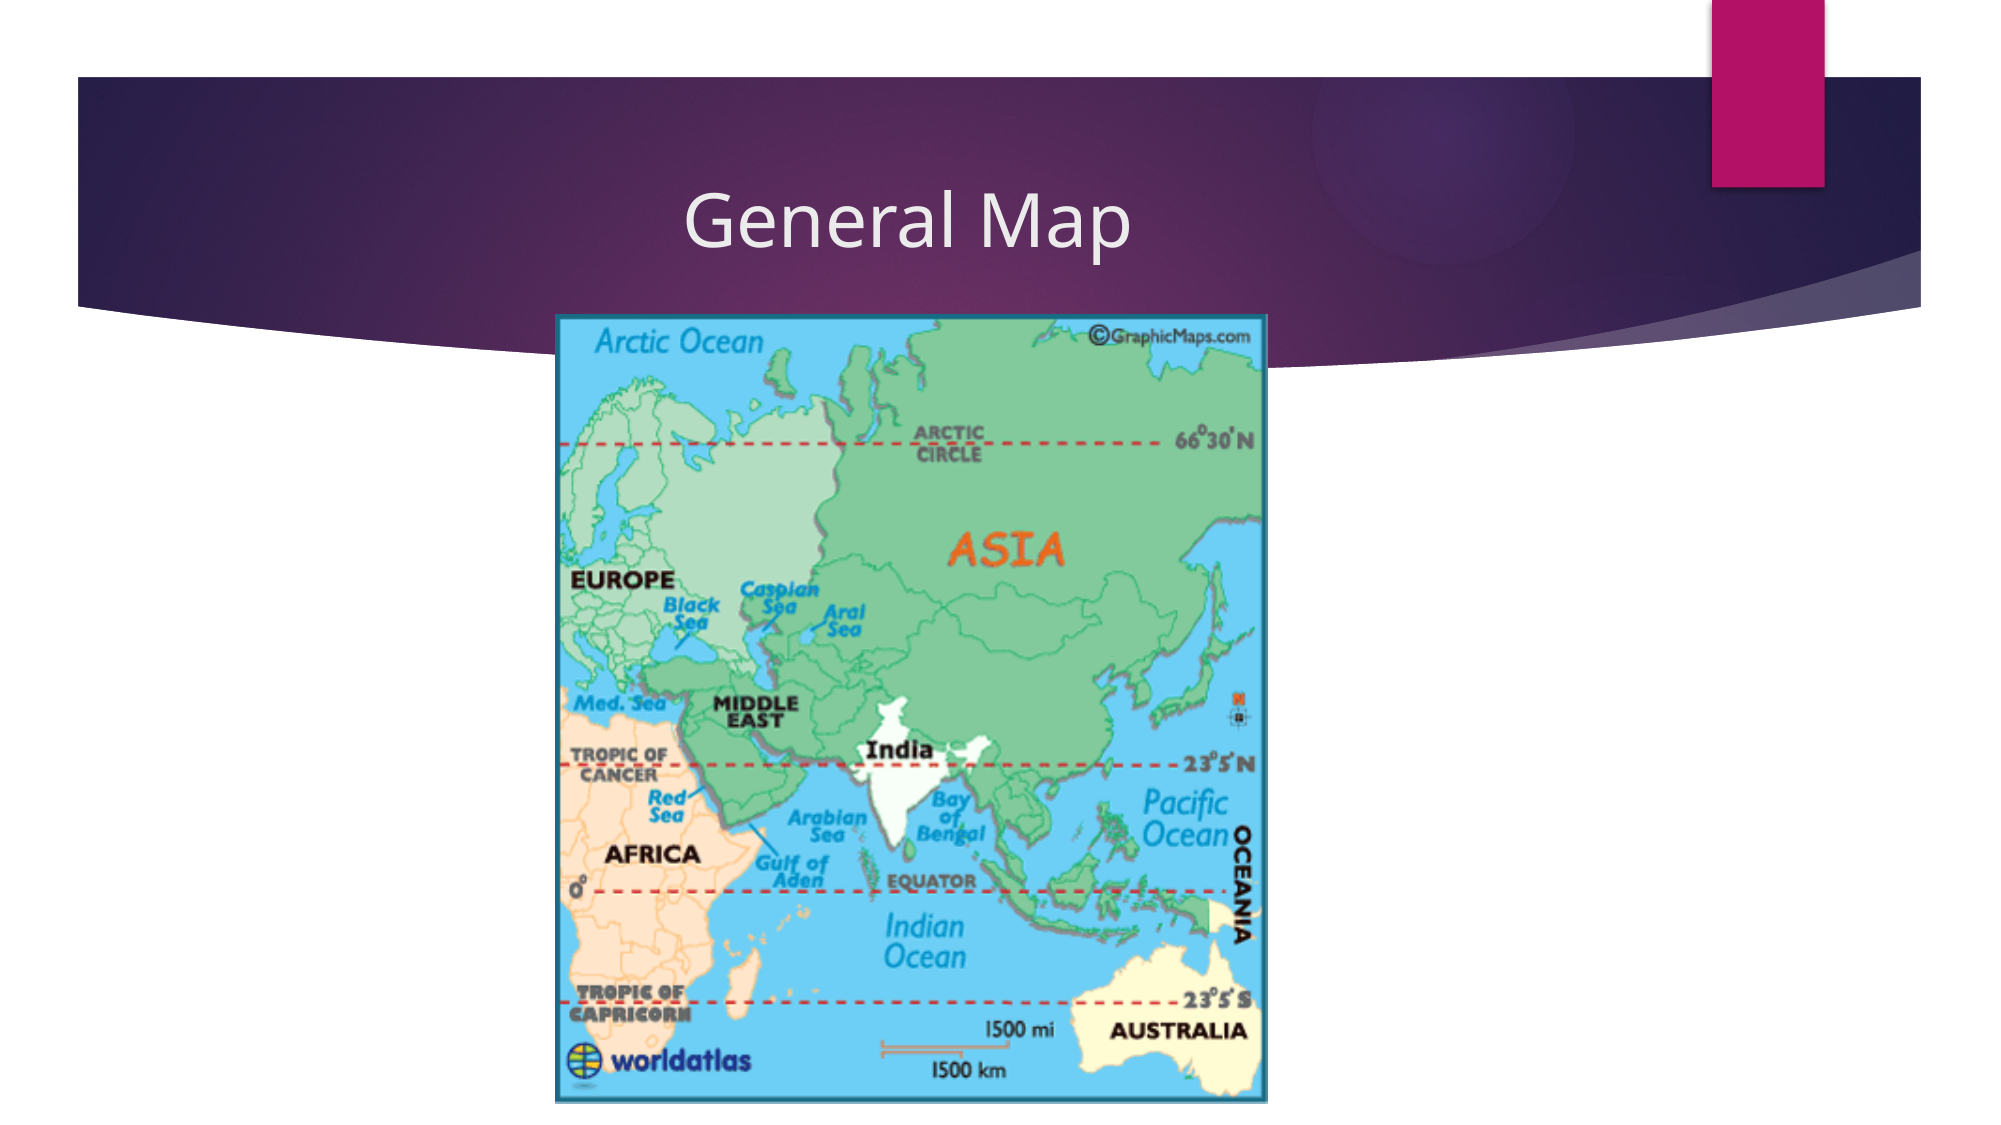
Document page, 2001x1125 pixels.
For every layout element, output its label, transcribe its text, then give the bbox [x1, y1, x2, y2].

title General Map [189, 159, 1627, 276]
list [555, 314, 1268, 1104]
